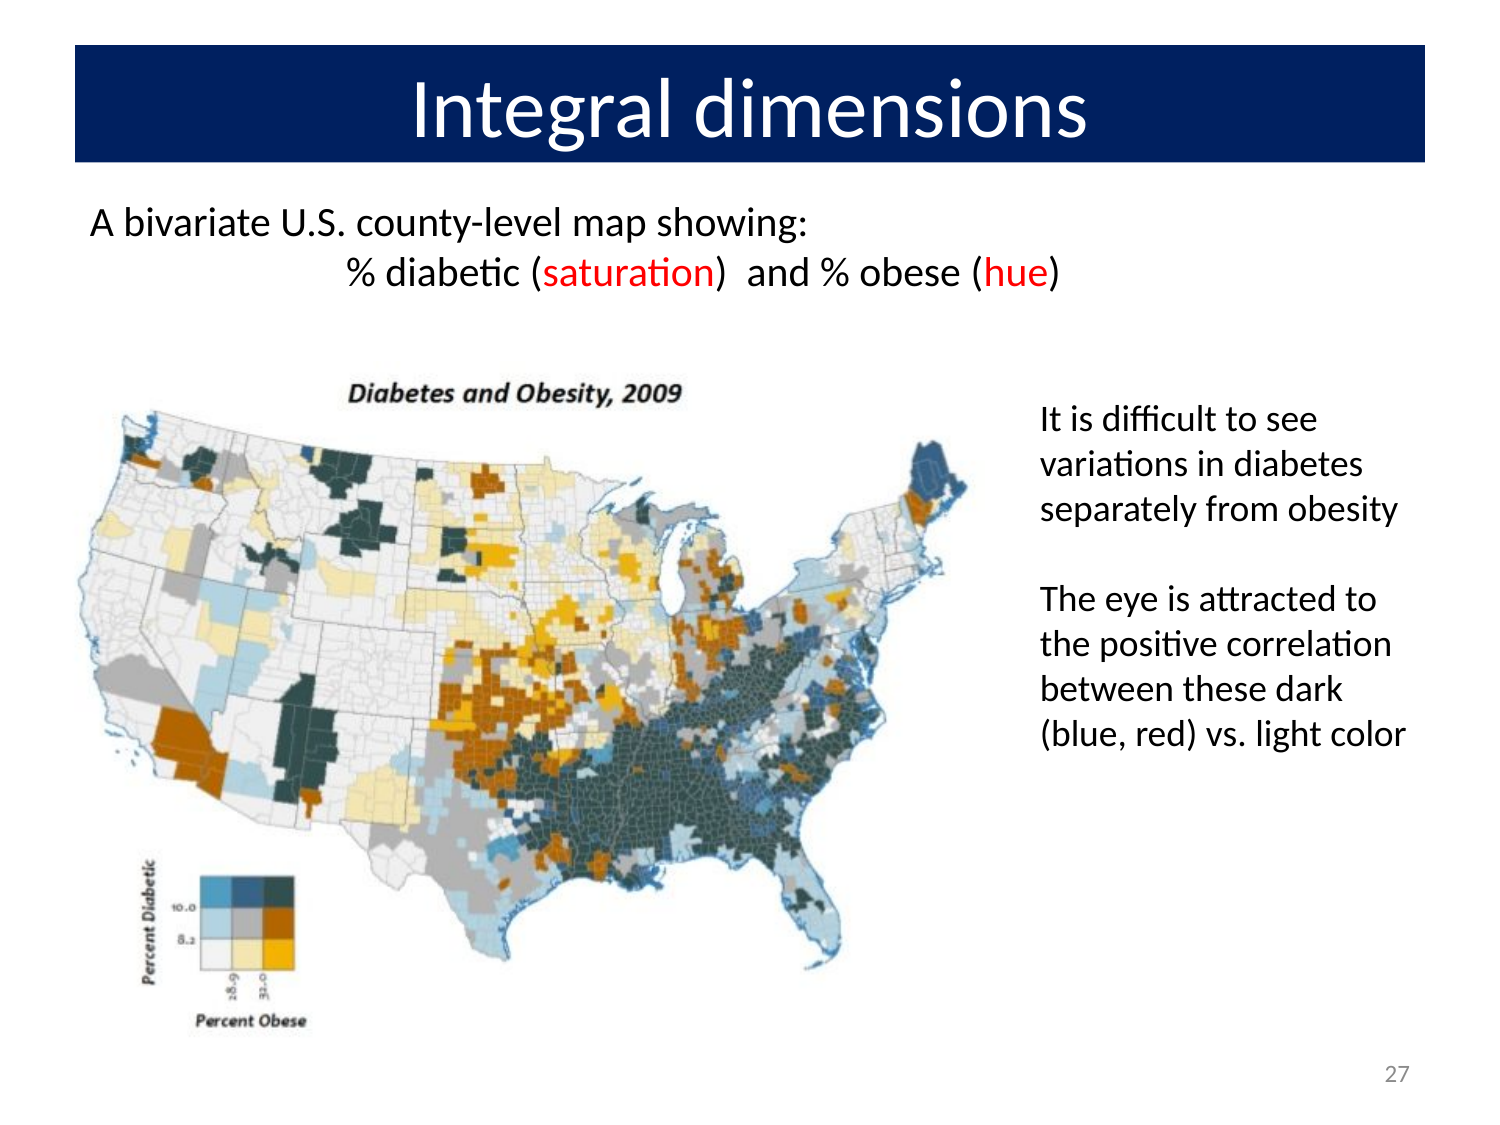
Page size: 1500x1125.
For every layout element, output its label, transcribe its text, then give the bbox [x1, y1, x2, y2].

text_box A bivariate U.S. county-level map showing: % diabetic (saturation) and % obese (hue) [74, 187, 1425, 303]
title Integral dimensions [75, 45, 1425, 163]
text_box It is difficult to see variations in diabetes separately from obesity The eye is attracted to the positive correlation between these dark (blue, red) vs. light color [1025, 386, 1425, 762]
slide_number 27 [1074, 1042, 1425, 1103]
picture [49, 361, 985, 1045]
